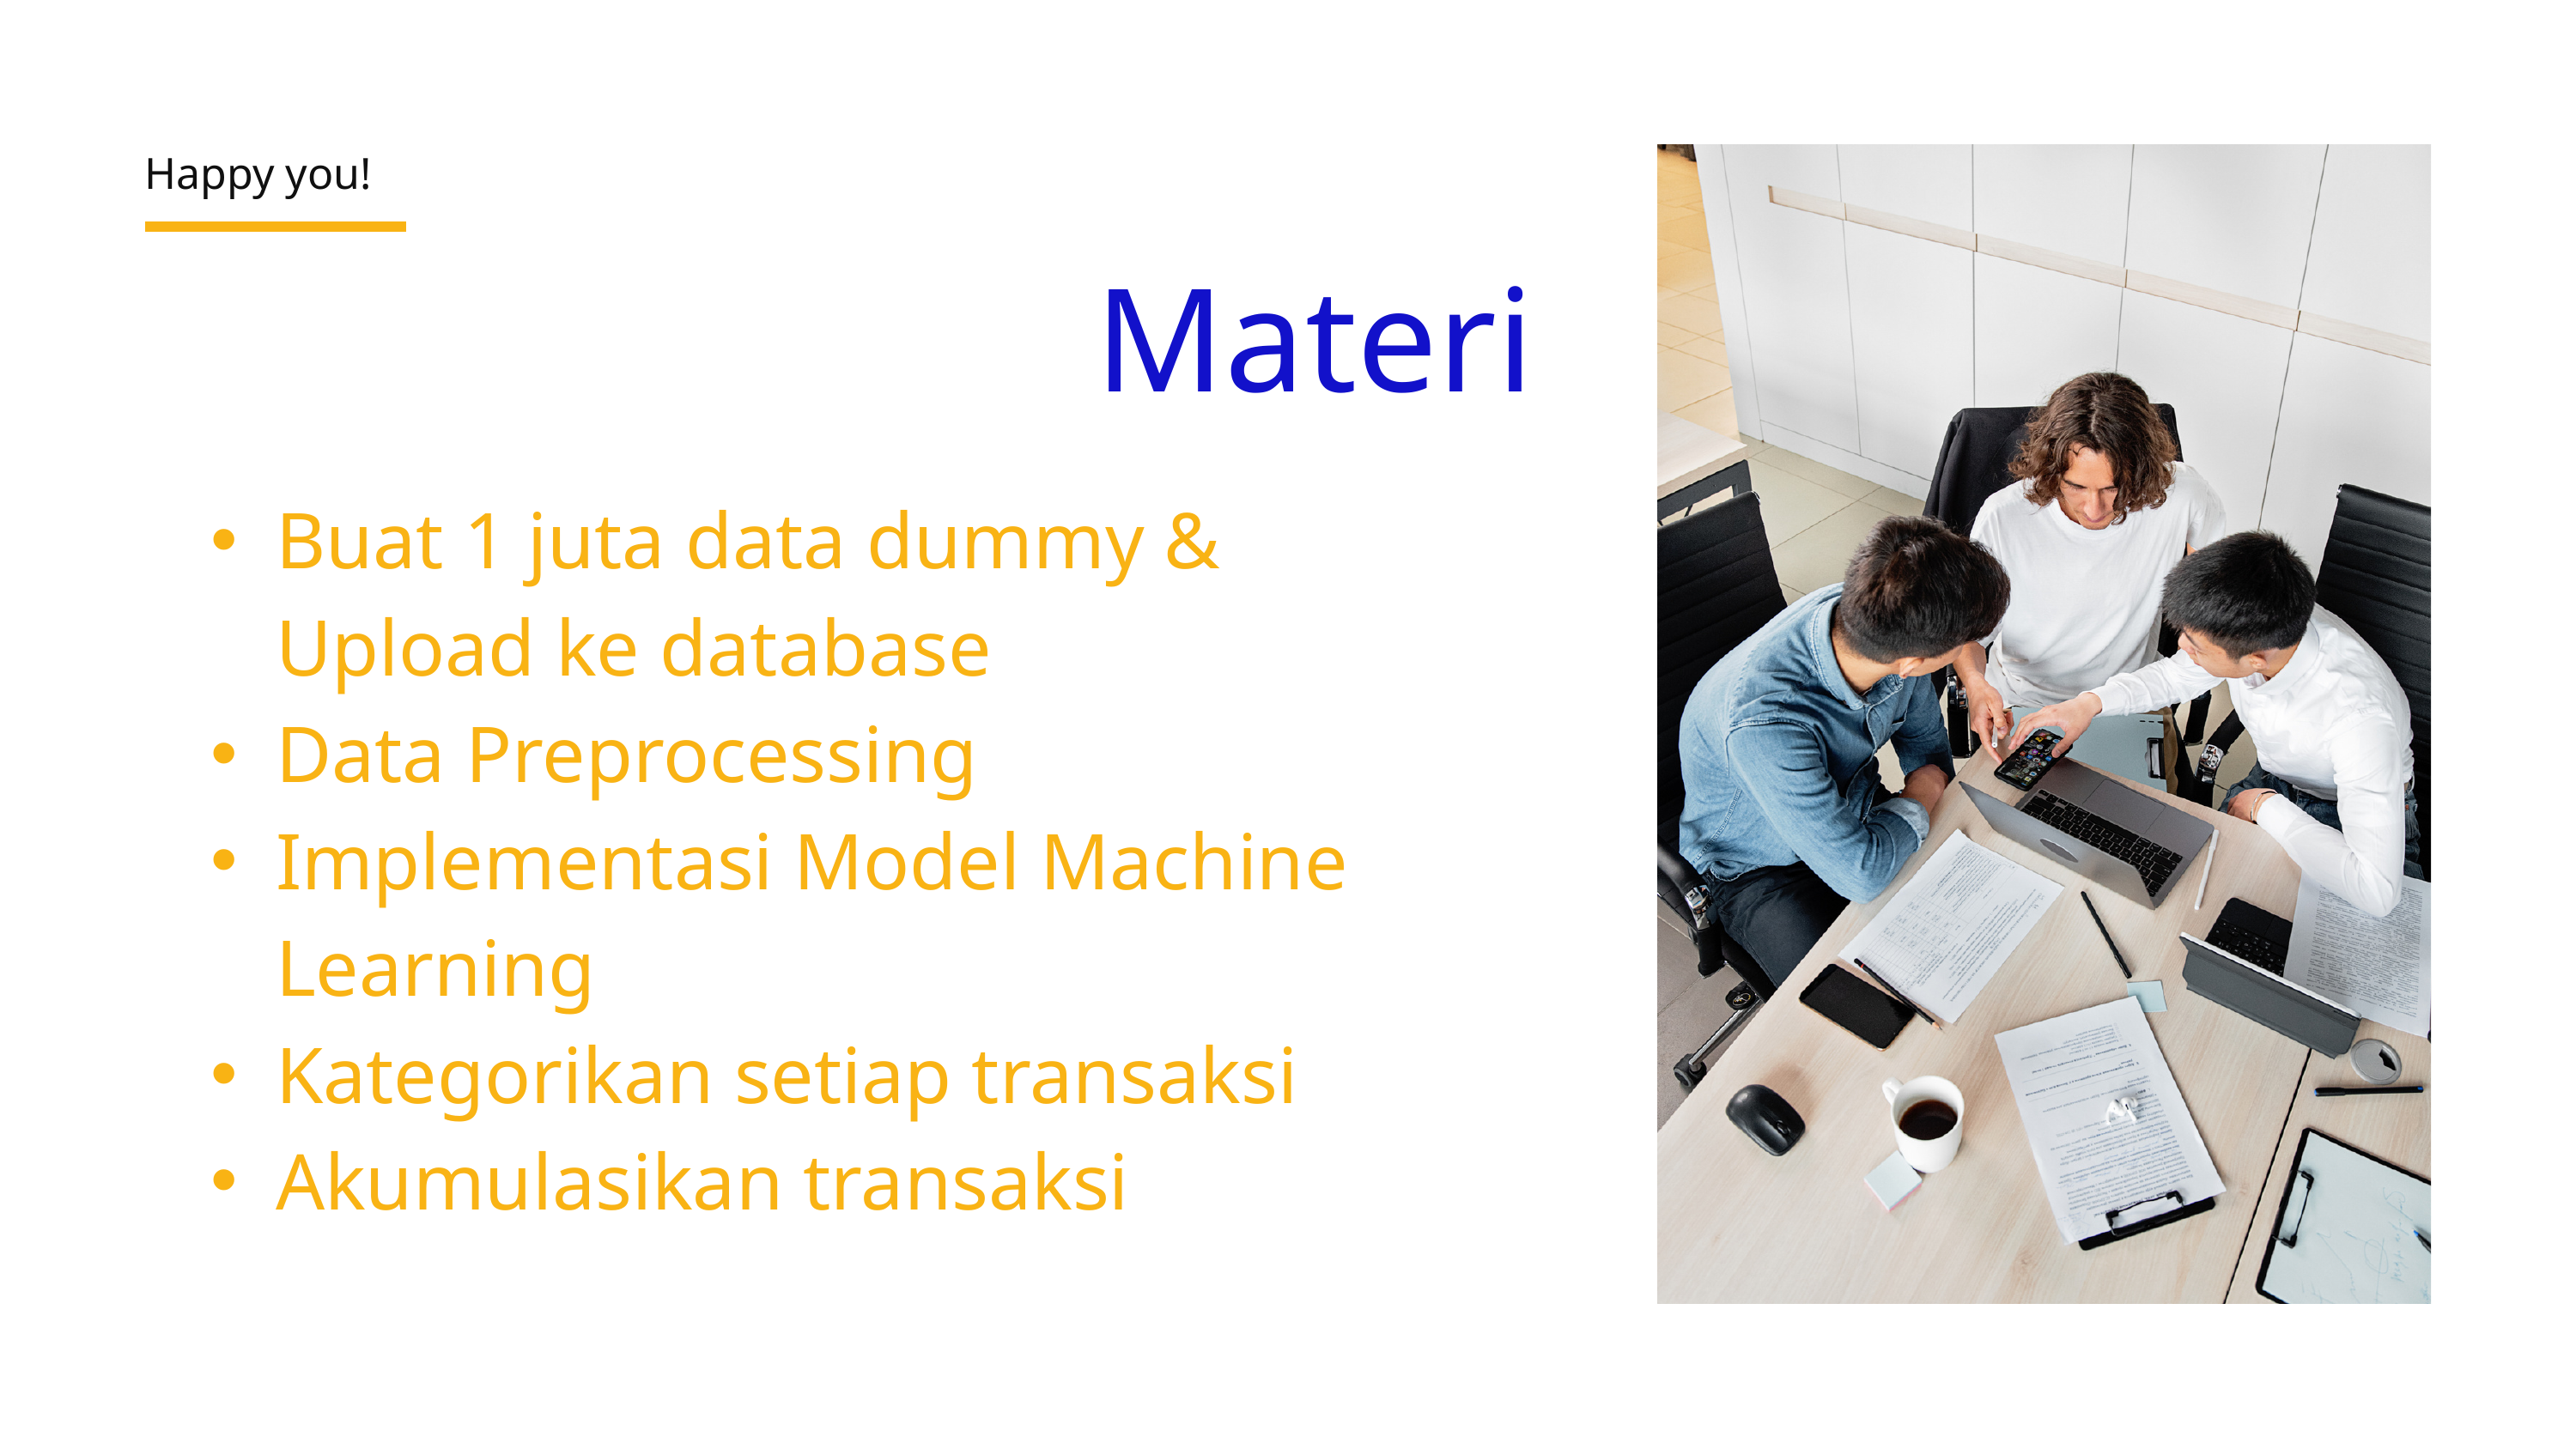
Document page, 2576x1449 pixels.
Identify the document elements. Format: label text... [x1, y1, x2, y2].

text_box [1657, 144, 2432, 1304]
text_box Happy you! [144, 137, 637, 198]
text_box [144, 221, 407, 232]
text_box Materi [897, 286, 1732, 421]
text_box Buat 1 juta data dummy & Upload ke database Data Preprocessing Implementasi Model Machine Learning Kategorikan setiap transaksi Akumulasikan transaksi [144, 477, 1498, 1226]
